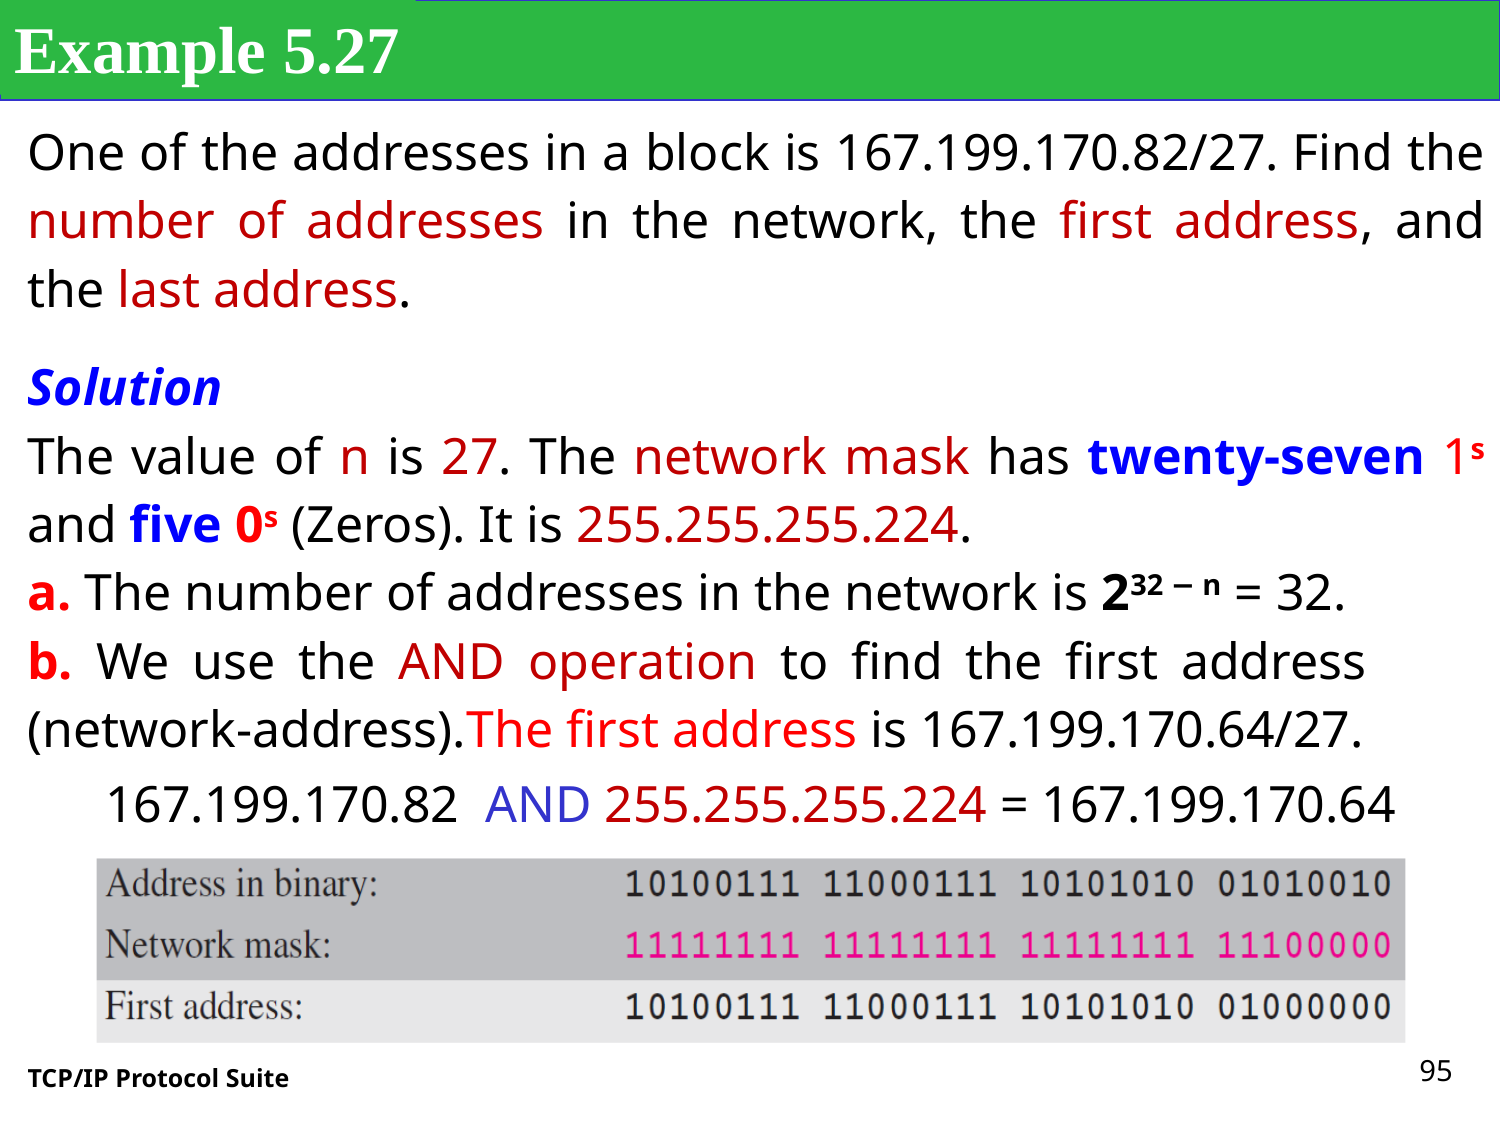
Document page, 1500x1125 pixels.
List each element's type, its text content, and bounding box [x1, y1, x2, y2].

slide_number 95 [1155, 1024, 1468, 1100]
text_box One of the addresses in a block is 167.199.170.82/27. Find the number of addresses in the network, the first address, and the last address. Solution The value of n is 27. The network mask has twenty-seven 1s and five 0s (Zeros). It is 255.255.255.224. a. The number of addresses in the network is 232 − n = 32. b. We use the AND operation to find the first address (network-address).The first address is 167.199.170.64/27. 167.199.170.82 AND 255.255.255.224 = 167.199.170.64 [12, 104, 1500, 840]
picture [78, 829, 1422, 1062]
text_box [0, 0, 1500, 100]
footer TCP/IP Protocol Suite [12, 1025, 488, 1100]
